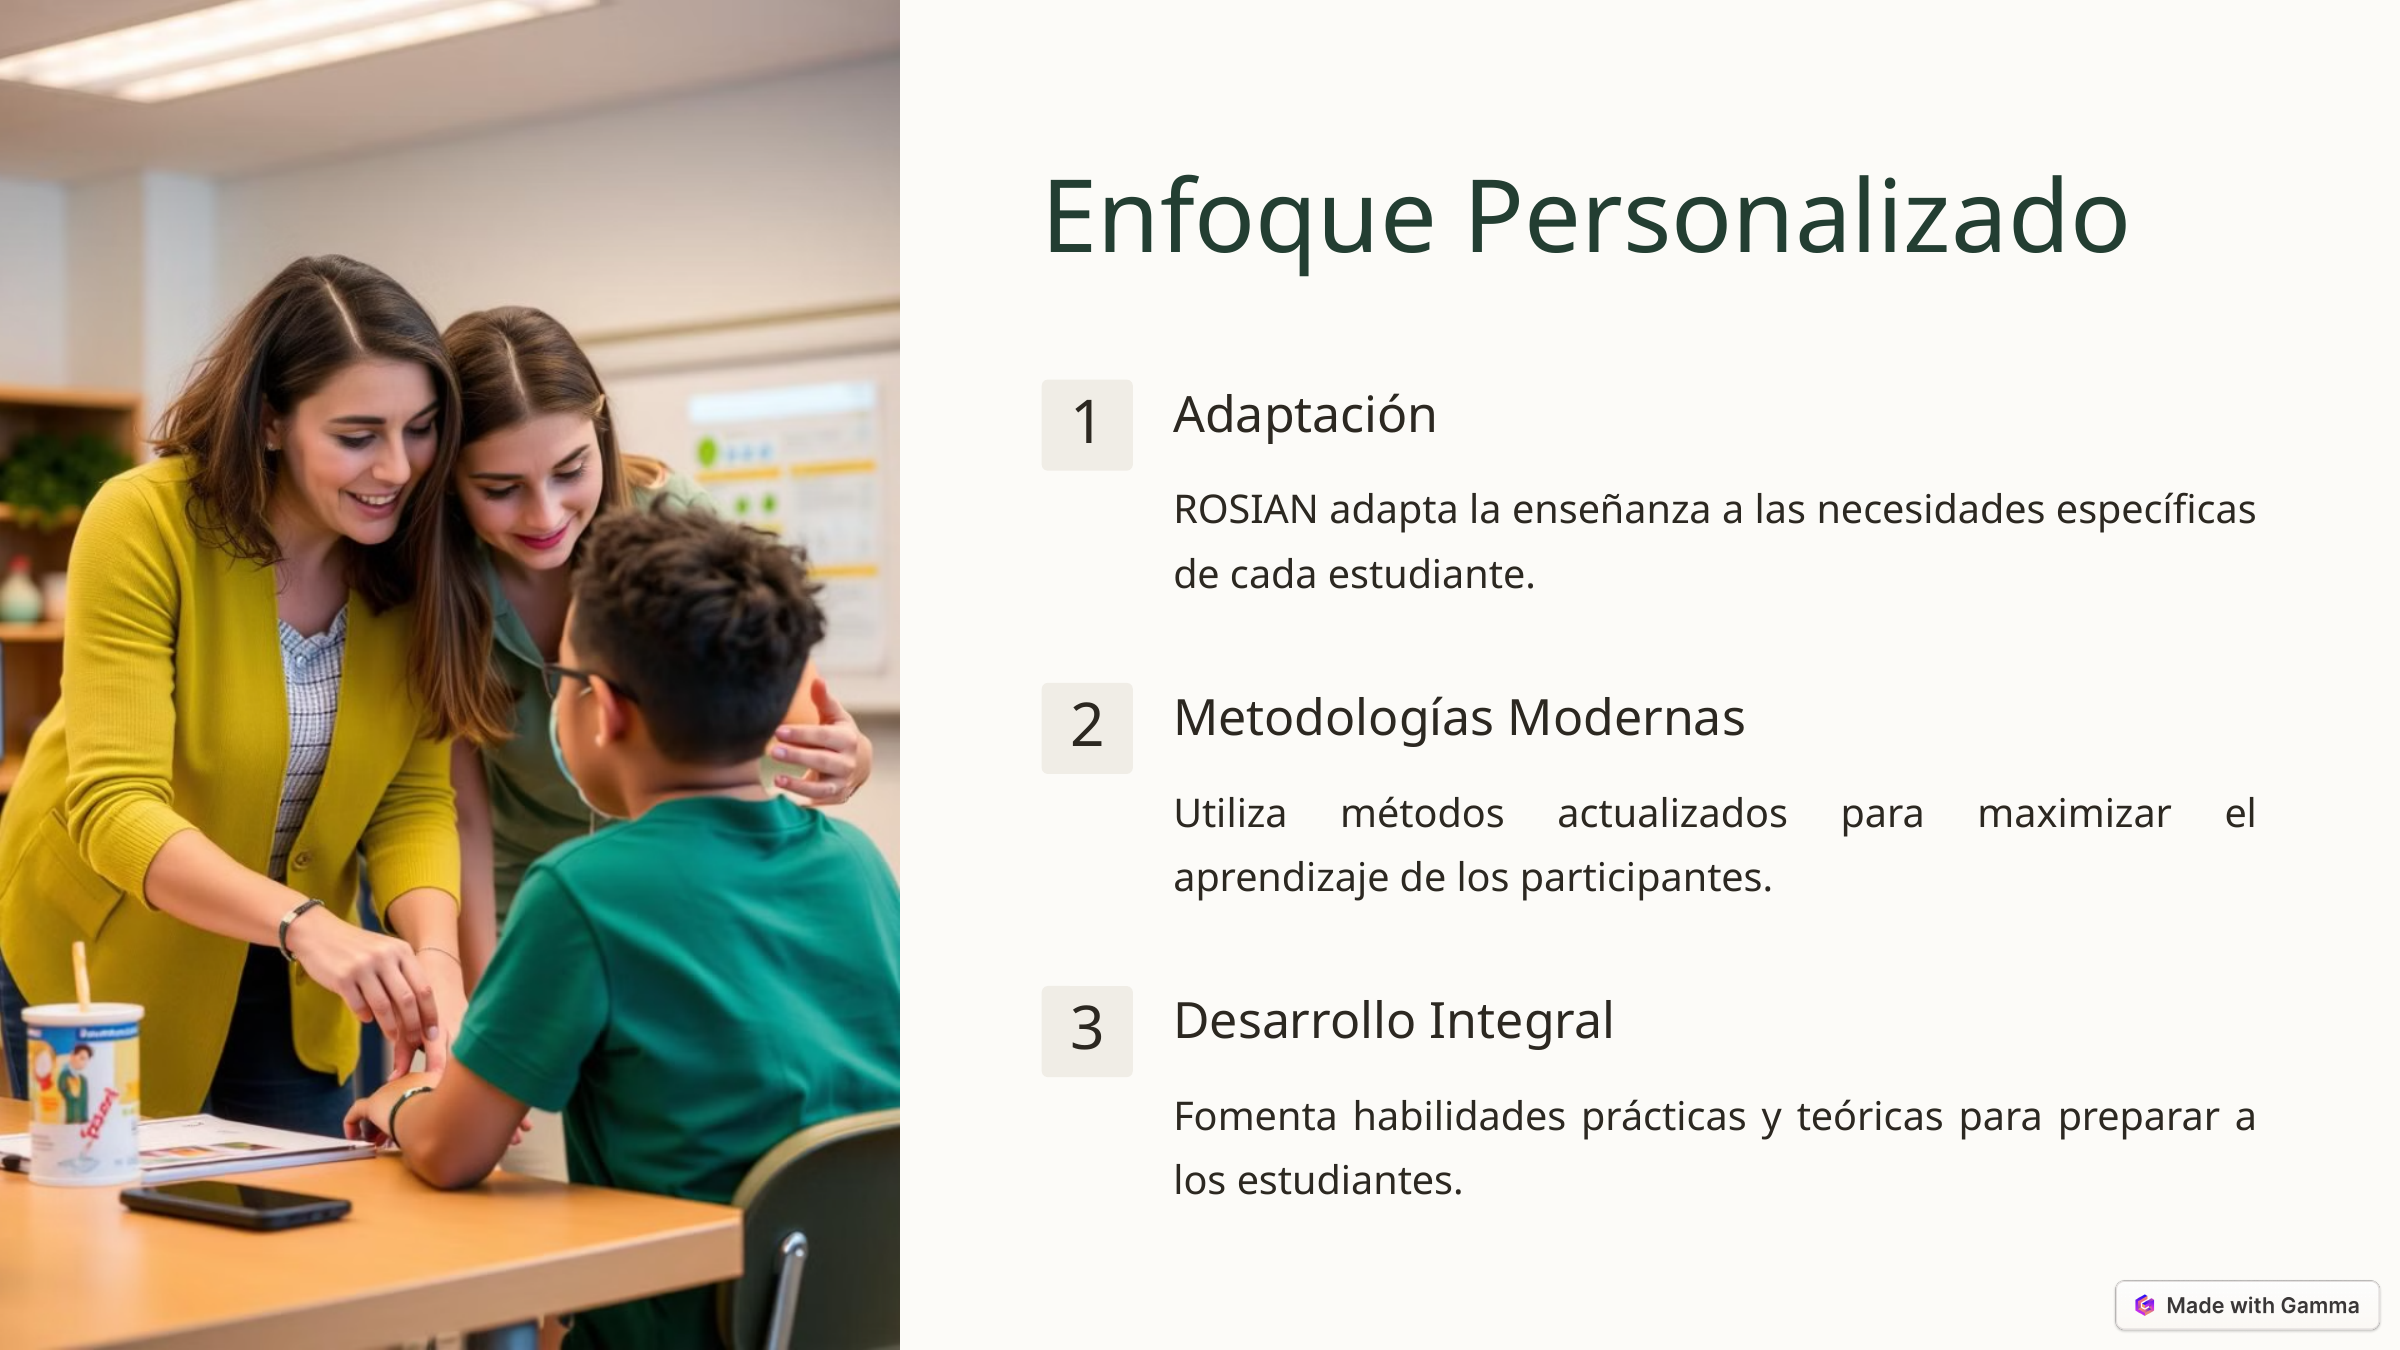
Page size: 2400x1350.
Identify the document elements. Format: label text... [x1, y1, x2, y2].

picture [0, 0, 900, 1350]
text_box Fomenta habilidades prácticas y teóricas para preparar a los estudiantes. [1173, 1073, 2259, 1204]
text_box Enfoque Personalizado [1041, 146, 2080, 274]
text_box Utiliza métodos actualizados para maximizar el aprendizaje de los participantes. [1173, 770, 2259, 901]
text_box Metodologías Modernas [1173, 682, 1711, 747]
text_box [1041, 682, 1133, 774]
text_box 3 [1072, 1001, 1103, 1062]
text_box [1041, 985, 1133, 1078]
text_box ROSIAN adapta la enseñanza a las necesidades específicas de cada estudiante. [1173, 467, 2259, 597]
text_box Desarrollo Integral [1173, 985, 1680, 1050]
text_box 2 [1072, 698, 1103, 759]
picture [2106, 1271, 2389, 1339]
text_box 1 [1074, 394, 1101, 456]
text_box [1041, 379, 1133, 471]
text_box Adaptación [1173, 379, 1680, 443]
